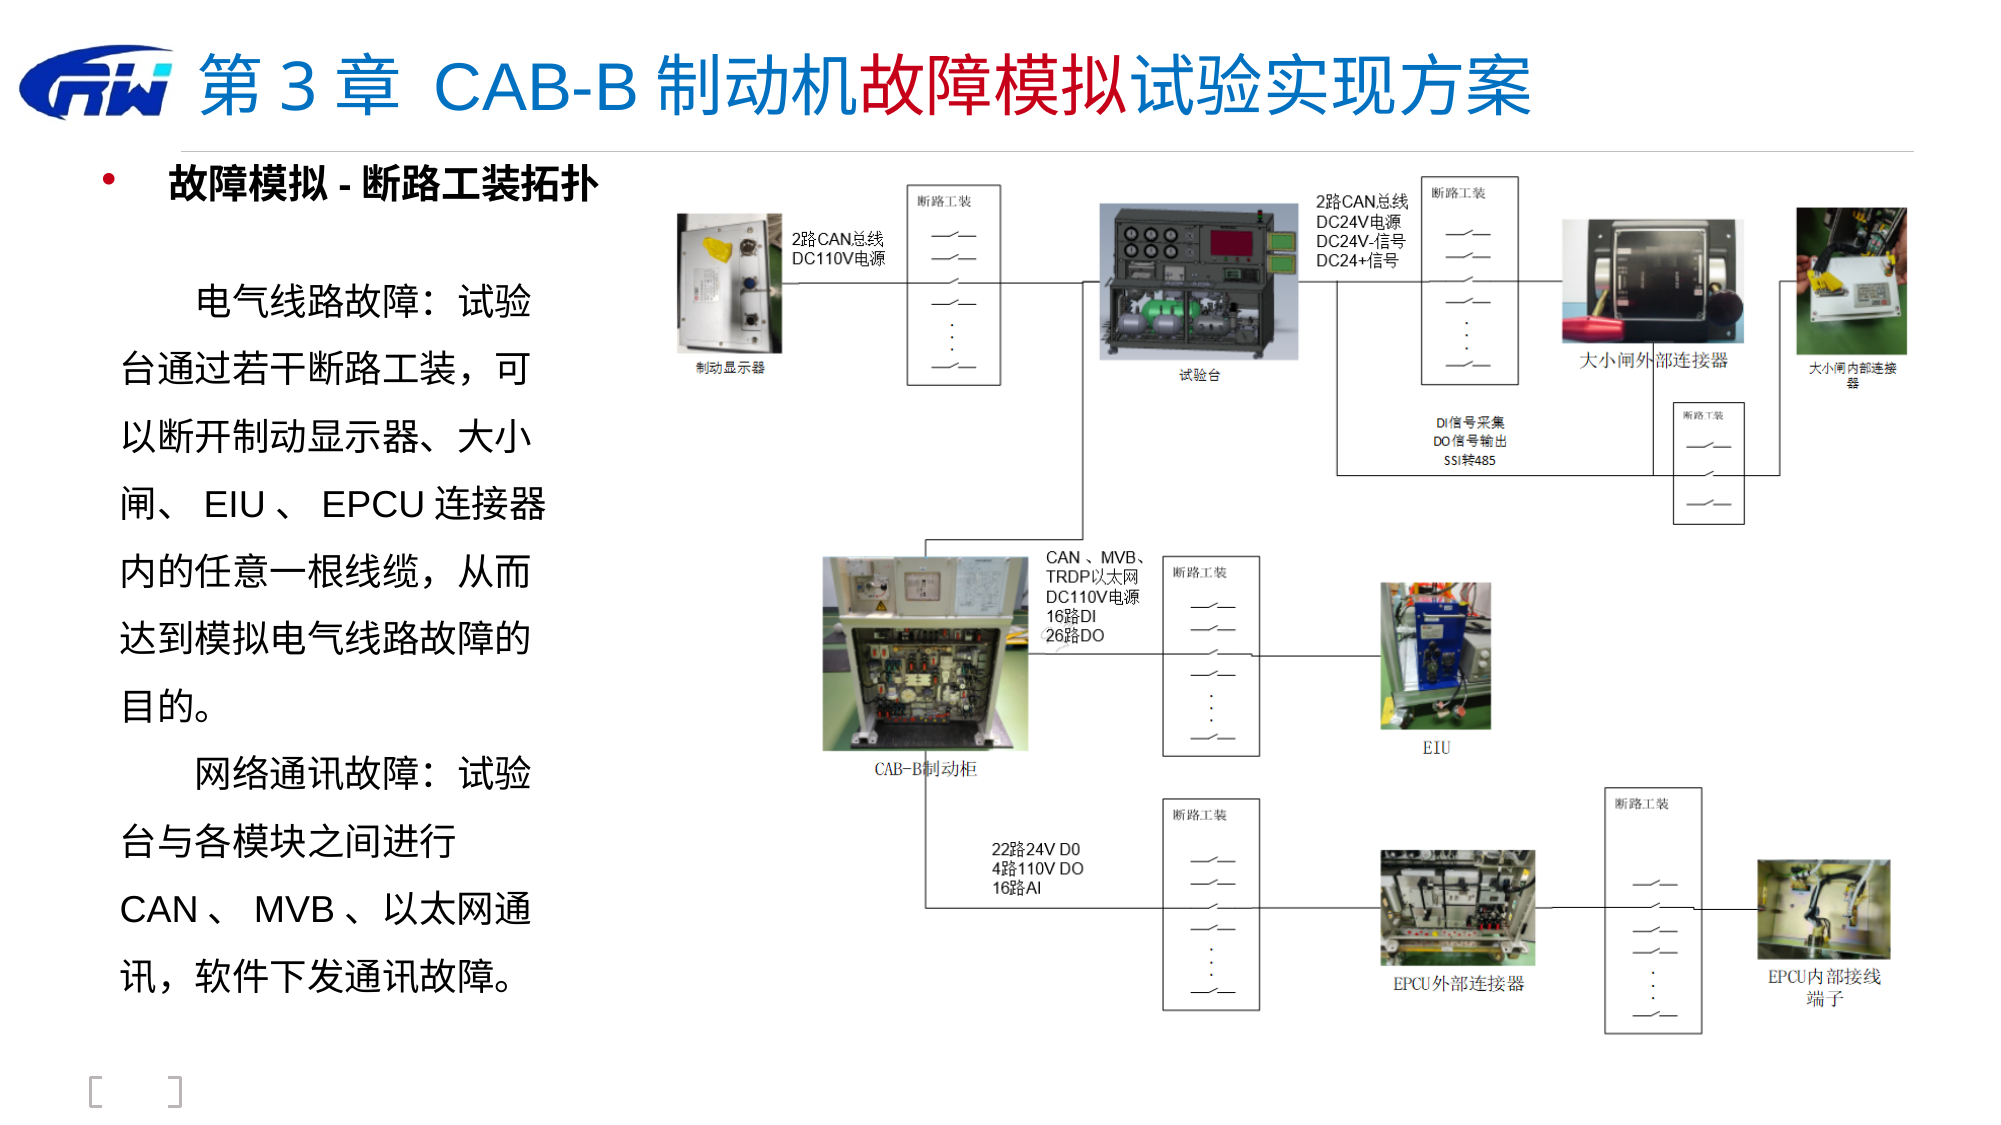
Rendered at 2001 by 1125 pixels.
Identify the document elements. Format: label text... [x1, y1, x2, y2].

text_box 电气线路故障：试验台通过若干断路工装，可以断开制动显示器、大小闸、EIU、EPCU连接器内的任意一根线缆，从而达到模拟电气线路故障的目的。 网络通讯故障：试验台与各模块之间进行CAN、MVB、以太网通讯，软件下发通讯故障。 [104, 248, 566, 1006]
slide_number [86, 1062, 181, 1122]
title 第3章 CAB-B制动机故障模拟试验实现方案 [181, 15, 1914, 150]
picture [16, 40, 175, 126]
list 故障模拟-断路工装拓扑 [86, 150, 1914, 248]
picture [656, 165, 1973, 1063]
